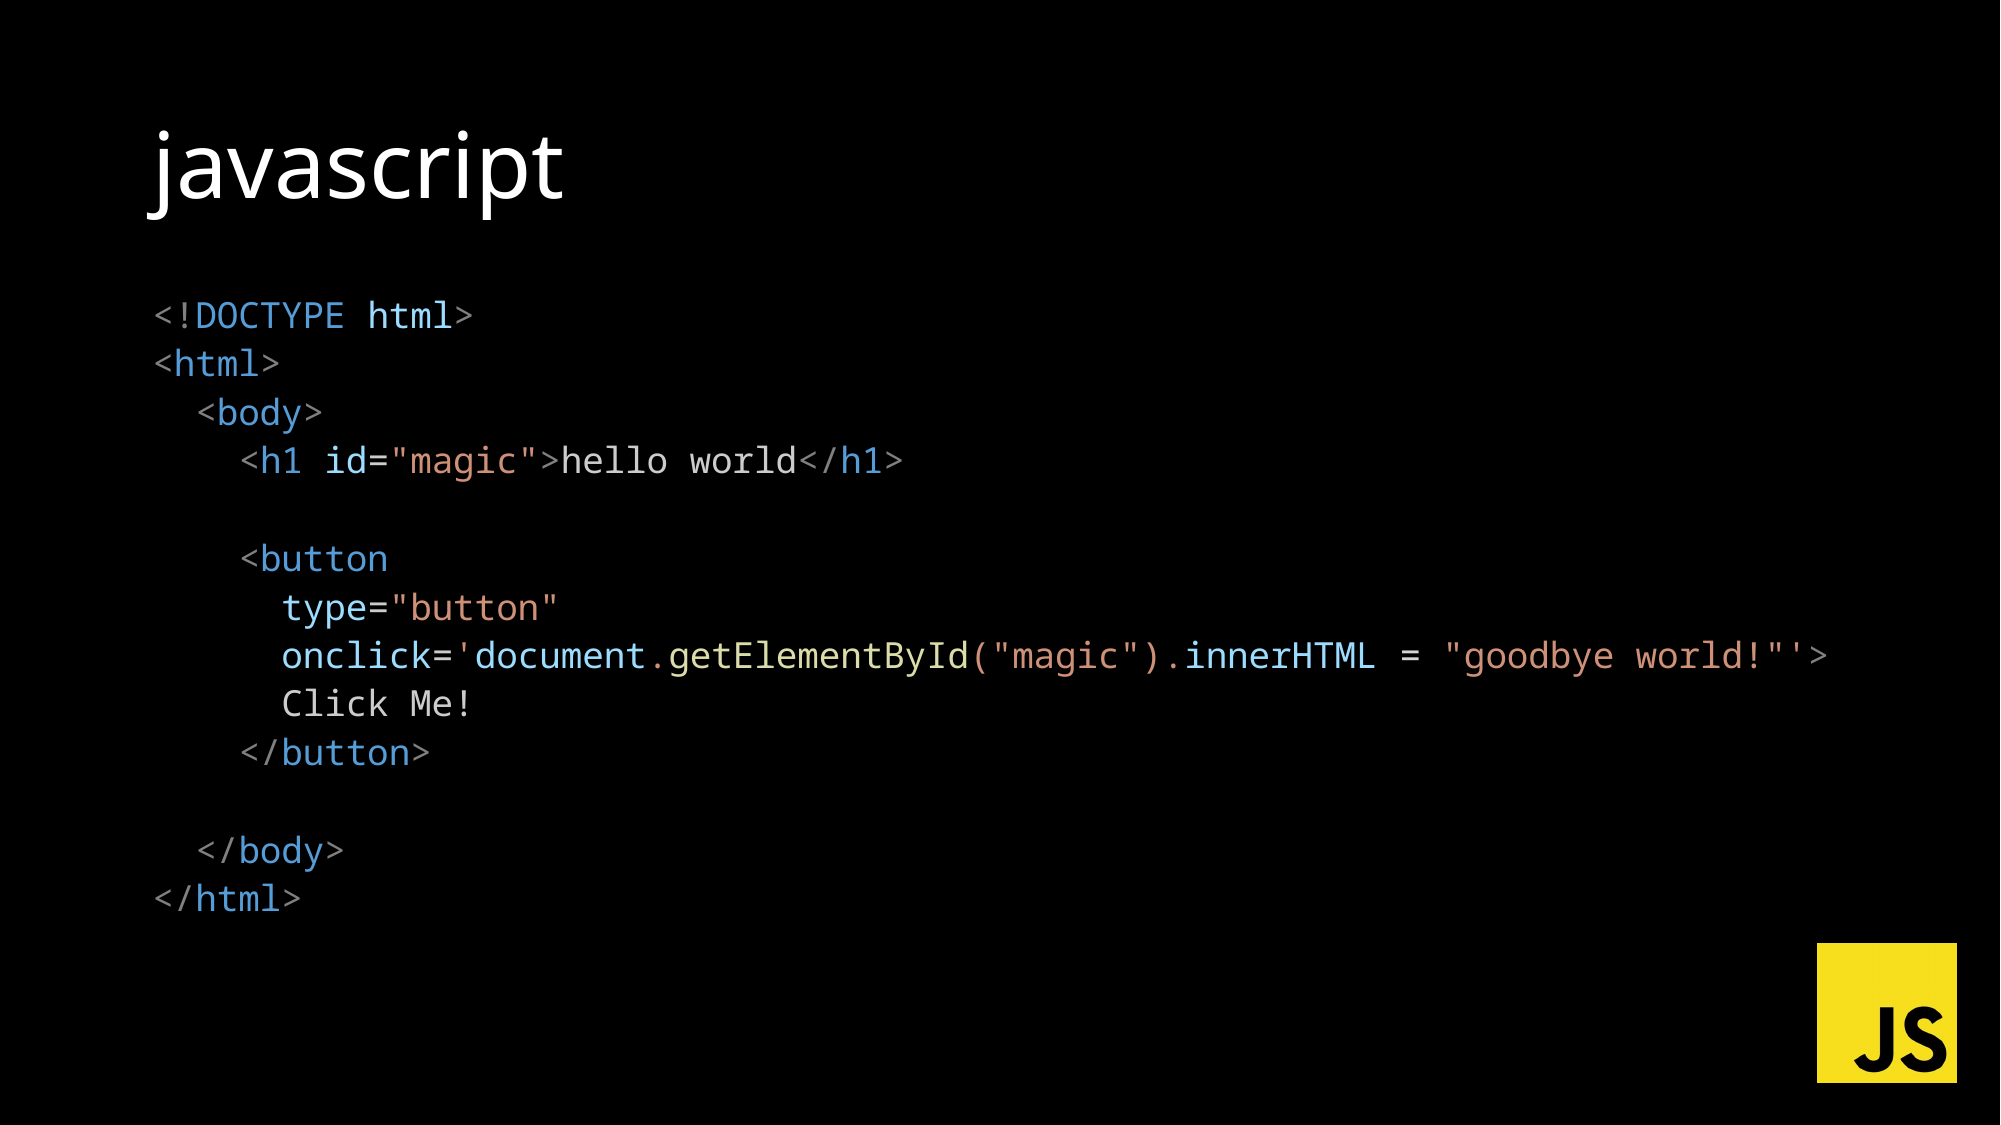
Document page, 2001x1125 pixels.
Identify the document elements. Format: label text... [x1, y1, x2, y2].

title javascript [137, 59, 1863, 278]
list <!DOCTYPE html> <html> <body> <h1 id="magic">hello world</h1> <button type="button" onclick='document.getElementById("magic").innerHTML = "goodbye world!"'> Click Me! </button> </body> </html> [137, 299, 1863, 1014]
picture [1816, 943, 1957, 1084]
